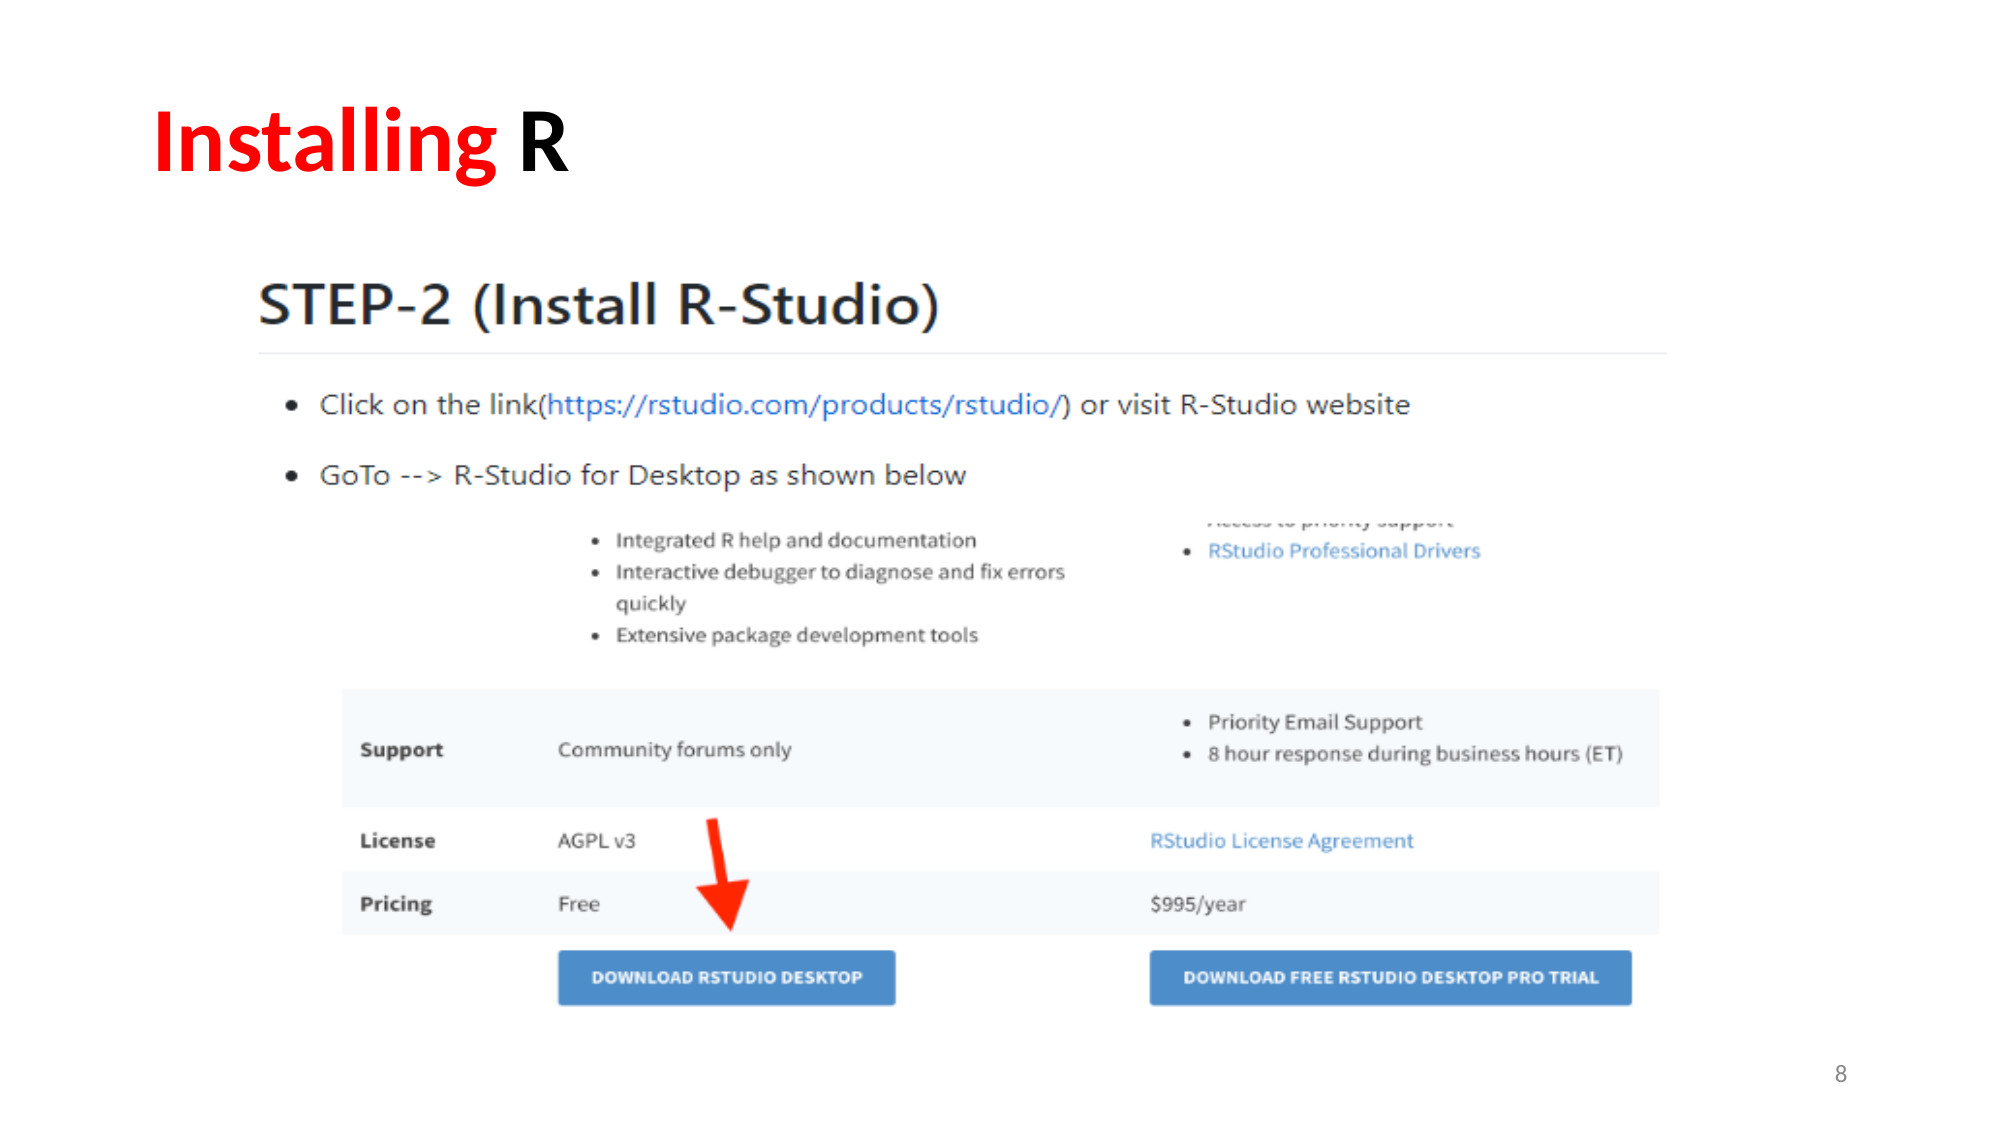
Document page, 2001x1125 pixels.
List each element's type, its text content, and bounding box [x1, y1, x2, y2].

title Installing R [137, 59, 612, 224]
slide_number 8 [1412, 1042, 1863, 1103]
picture [230, 276, 1770, 1023]
